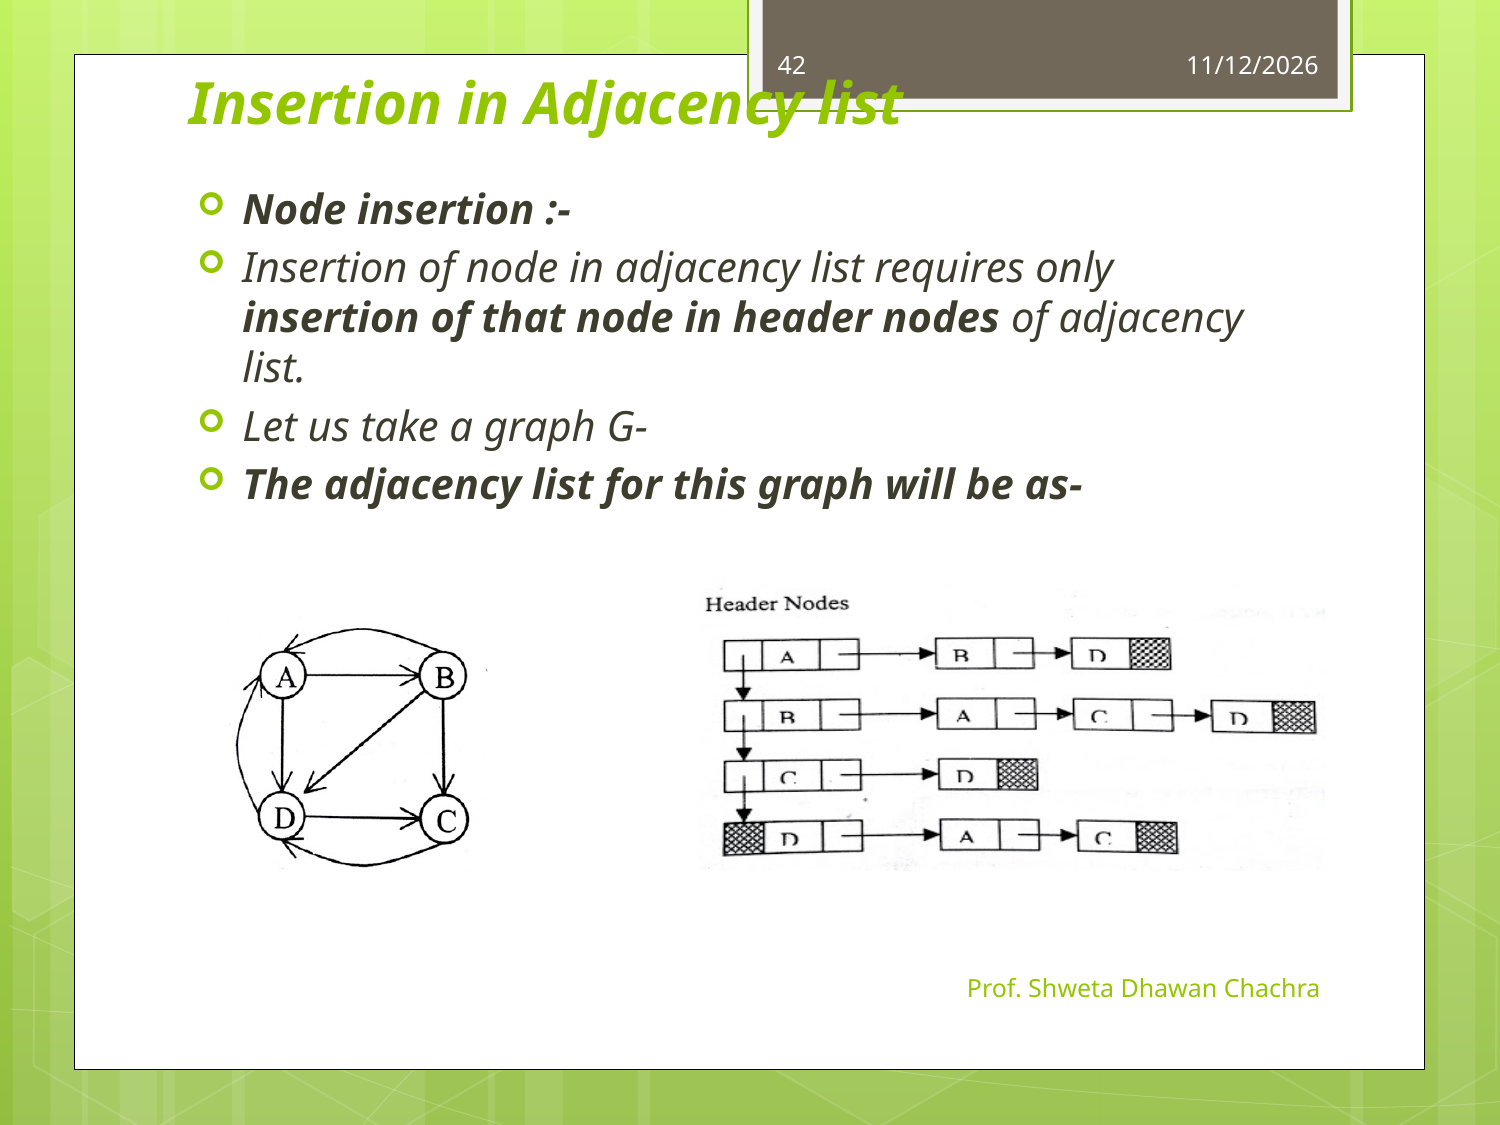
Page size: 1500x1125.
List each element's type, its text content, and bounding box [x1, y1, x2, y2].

picture [224, 615, 488, 873]
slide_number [983, 36, 1334, 97]
list Node insertion :- Insertion of node in adjacency list requires only insertion of that node in header nodes of adjacency list. Let us take a graph G- The adjacency list for this graph will be as- [171, 174, 1283, 957]
footer Prof. Shweta Dhawan Chachra [761, 960, 1336, 1020]
picture [699, 579, 1326, 871]
title Insertion in Adjacency list [174, 87, 1328, 144]
slide_number 42 [762, 36, 982, 97]
